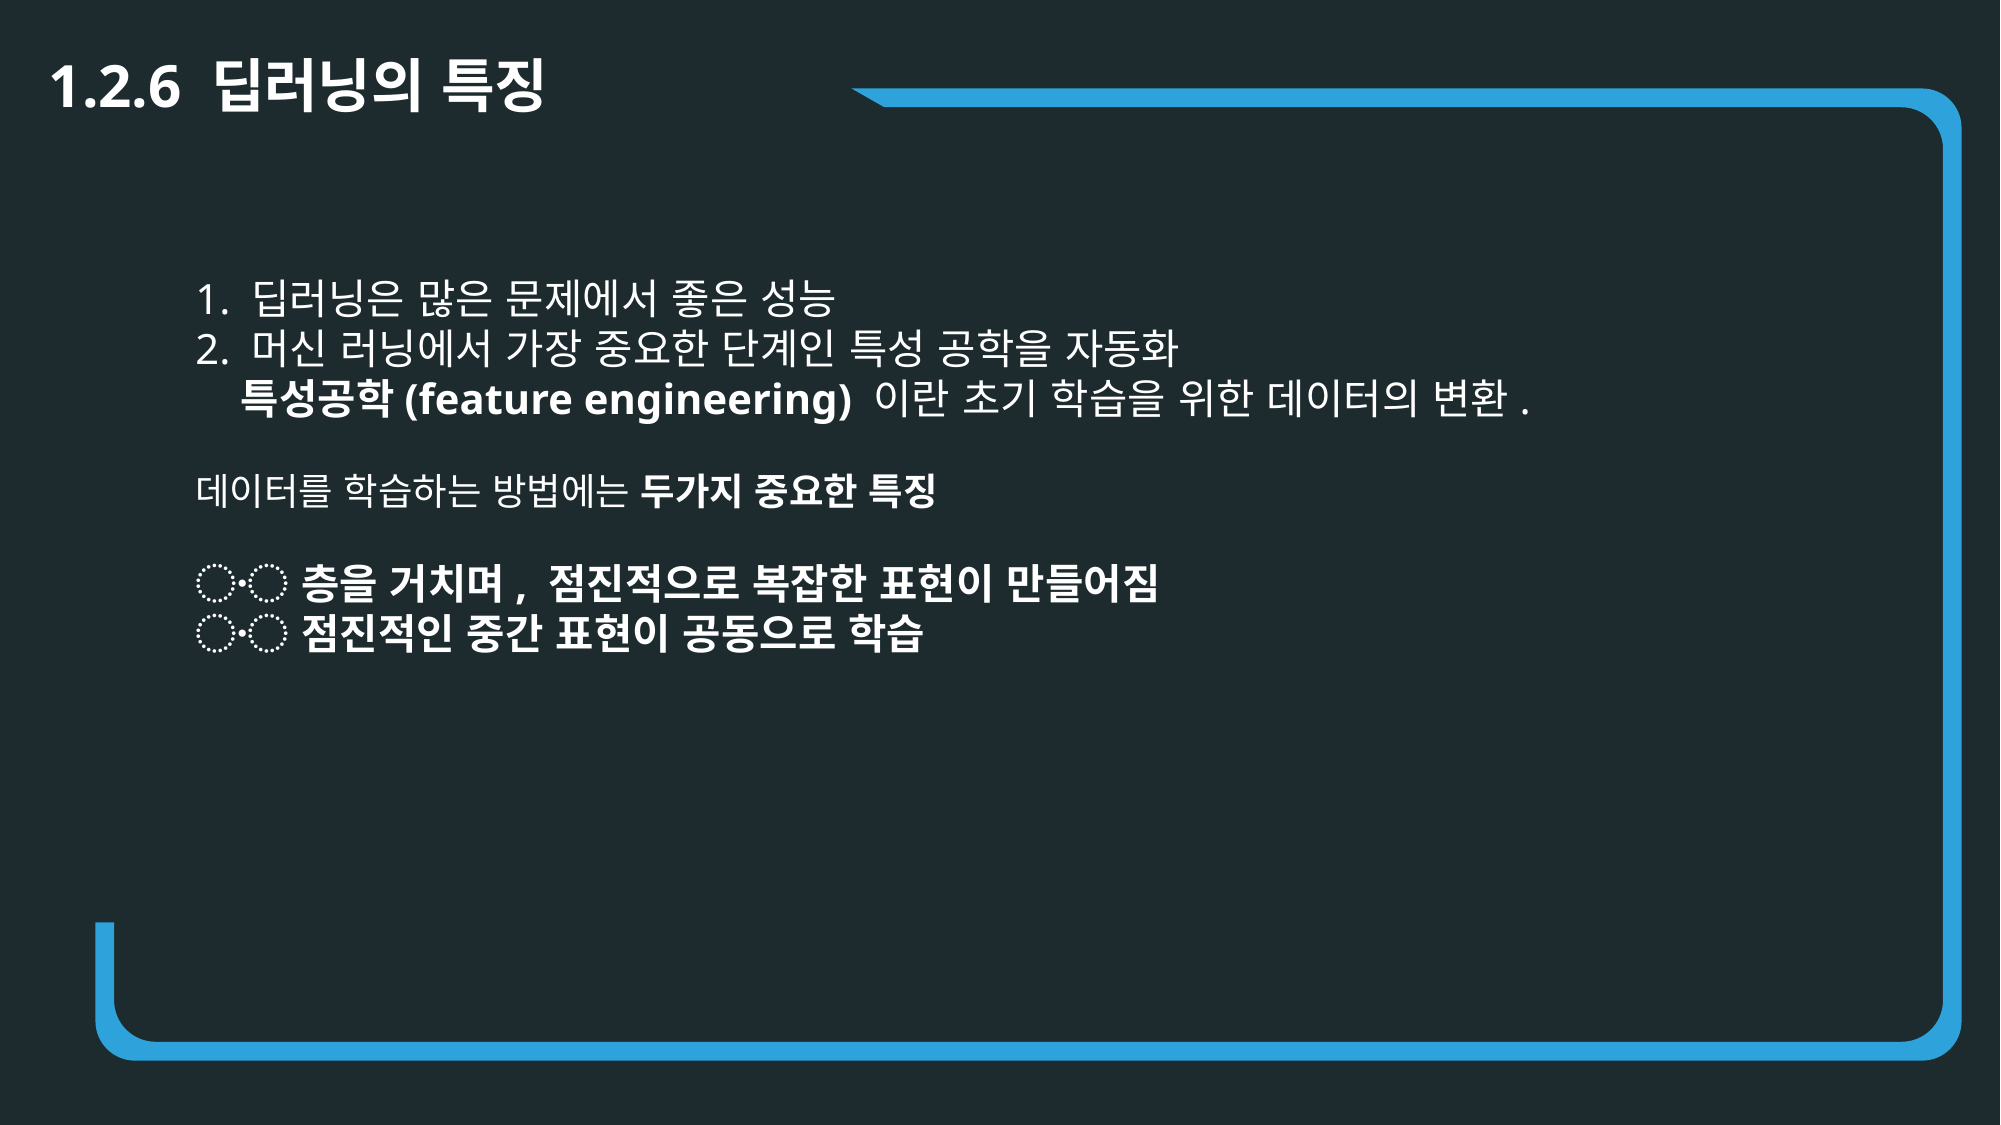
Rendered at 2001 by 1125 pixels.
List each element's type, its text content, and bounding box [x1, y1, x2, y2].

text_box 1. 딥러닝은 많은 문제에서 좋은 성능 2. 머신 러닝에서 가장 중요한 단계인 특성 공학을 자동화 특성공학(feature engineering) 이란 초기 학습을 위한 데이터의 변환. 데이터를 학습하는 방법에는 두가지 중요한 특징 〮 층을 거치며, 점진적으로 복잡한 표현이 만들어짐 〮 점진적인 중간 표현이 공동으로 학습 [180, 220, 1585, 711]
text_box 1.2.6 딥러닝의 특징 [34, 42, 870, 127]
text_box [94, 87, 1963, 1062]
